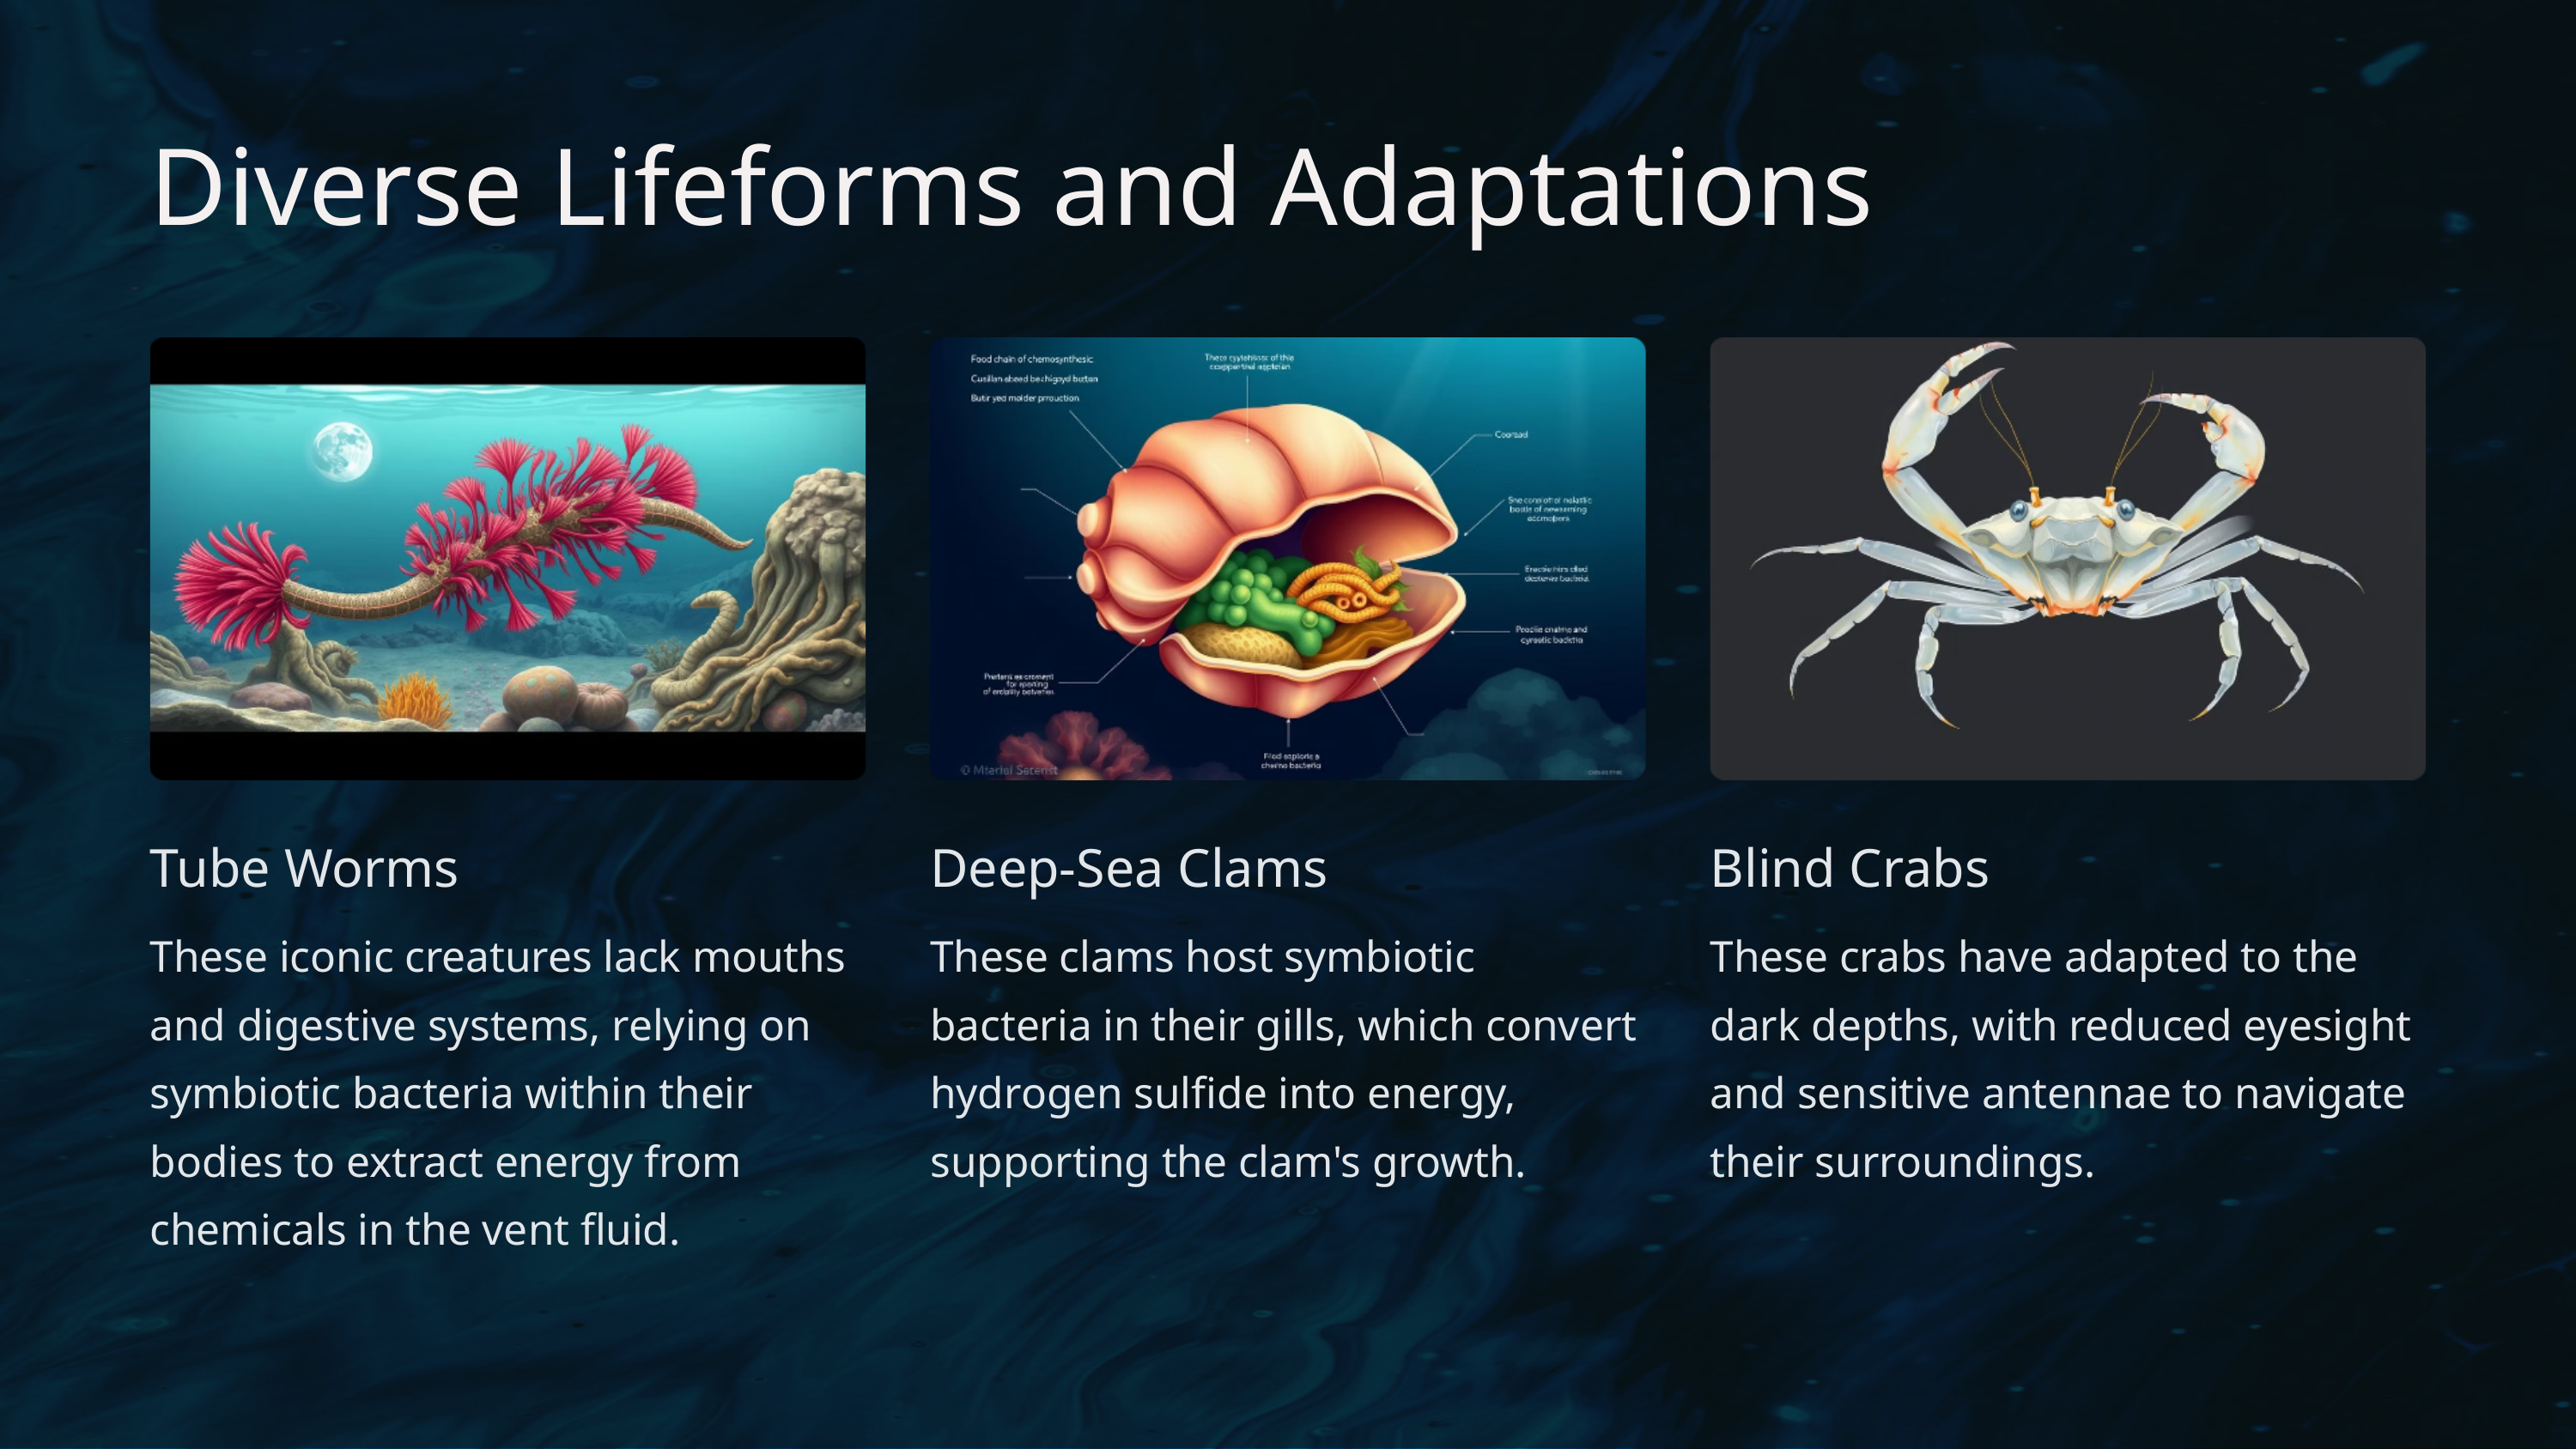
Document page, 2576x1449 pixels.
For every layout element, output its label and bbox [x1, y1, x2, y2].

text_box [0, 0, 2576, 1449]
